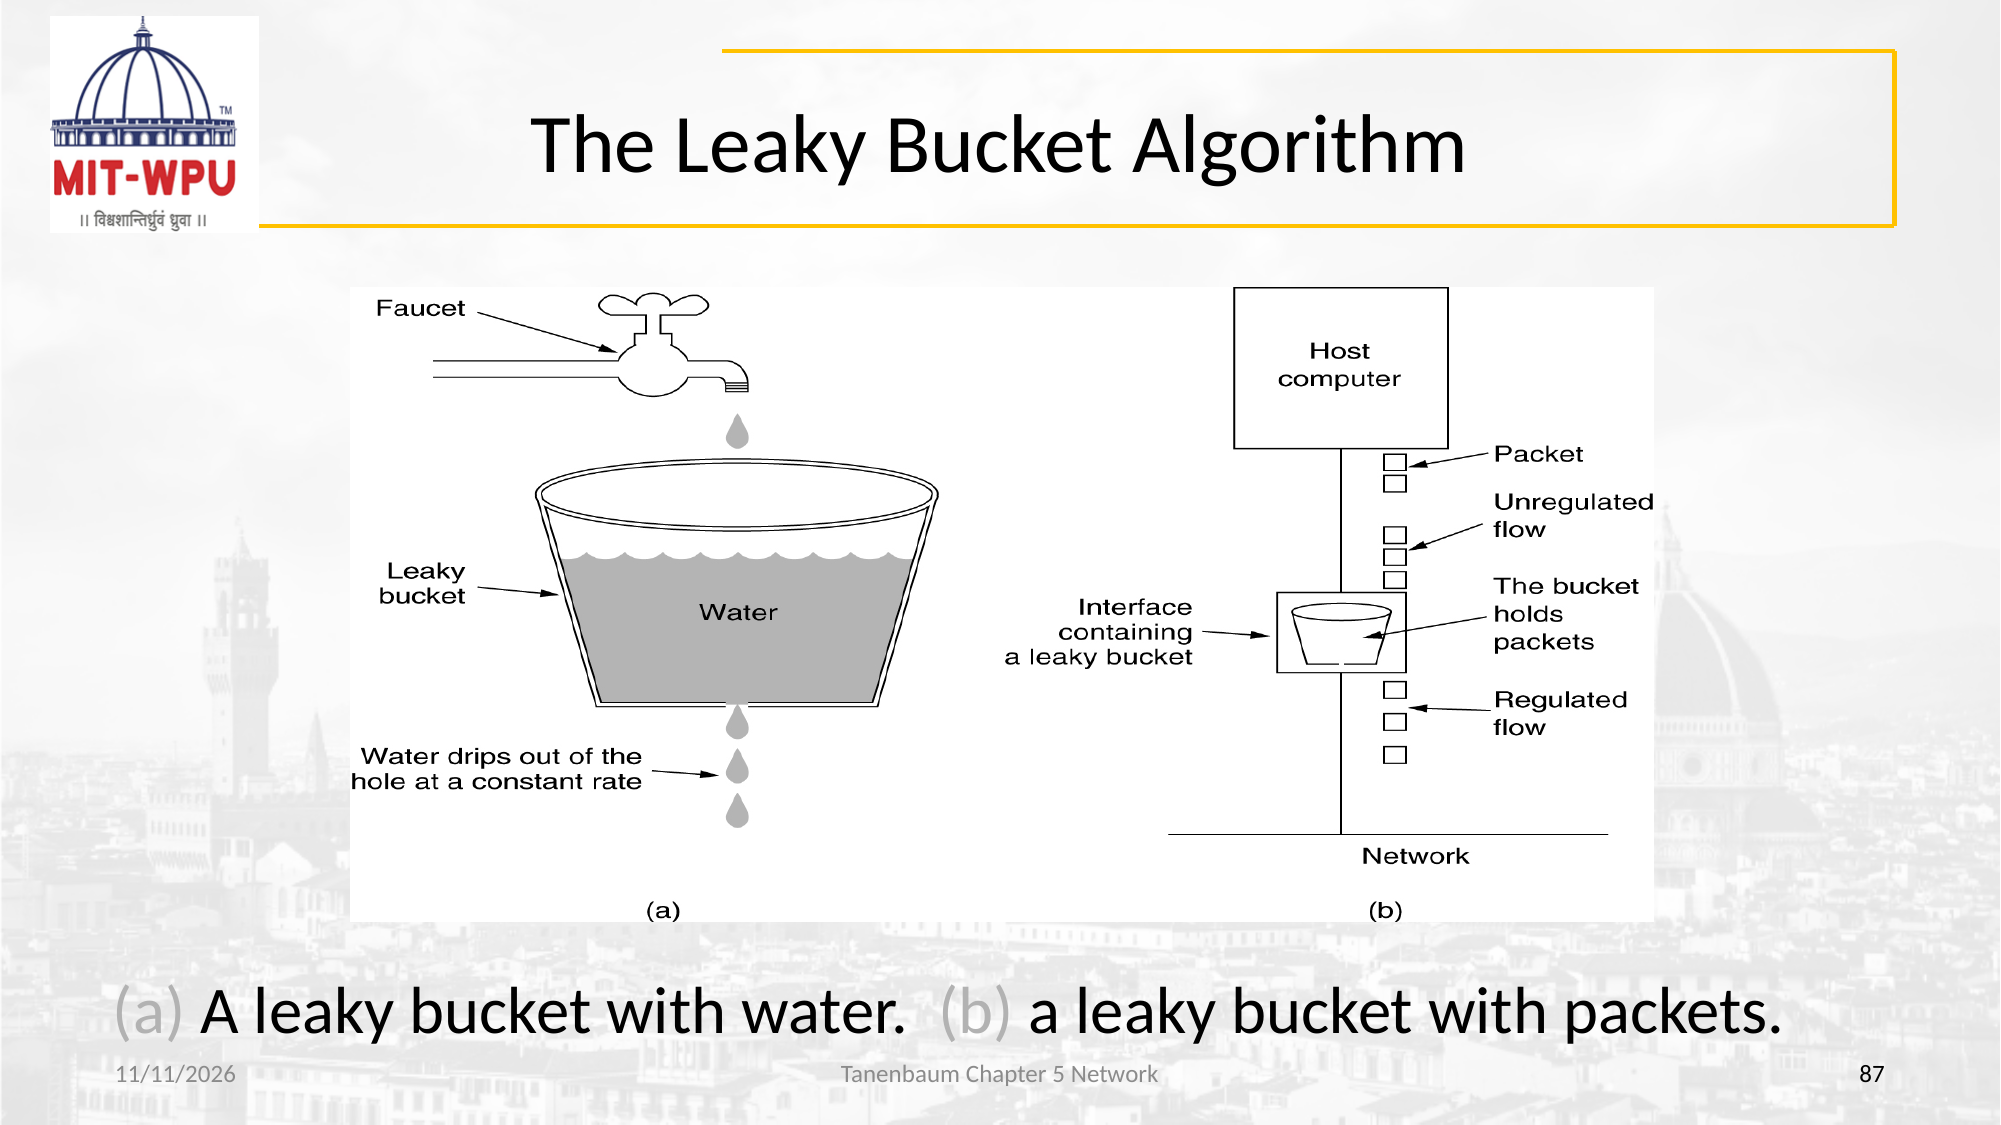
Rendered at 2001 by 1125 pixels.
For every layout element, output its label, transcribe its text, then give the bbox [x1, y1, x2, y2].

picture [50, 16, 259, 233]
list (a) A leaky bucket with water. (b) a leaky bucket with packets. [97, 959, 2000, 1097]
title The Leaky Bucket Algorithm [99, 45, 1900, 233]
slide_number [99, 1097, 567, 1103]
footer Tanenbaum Chapter 5 Network [683, 1097, 1317, 1103]
slide_number 87 [1433, 1097, 1900, 1103]
picture [349, 287, 1654, 922]
